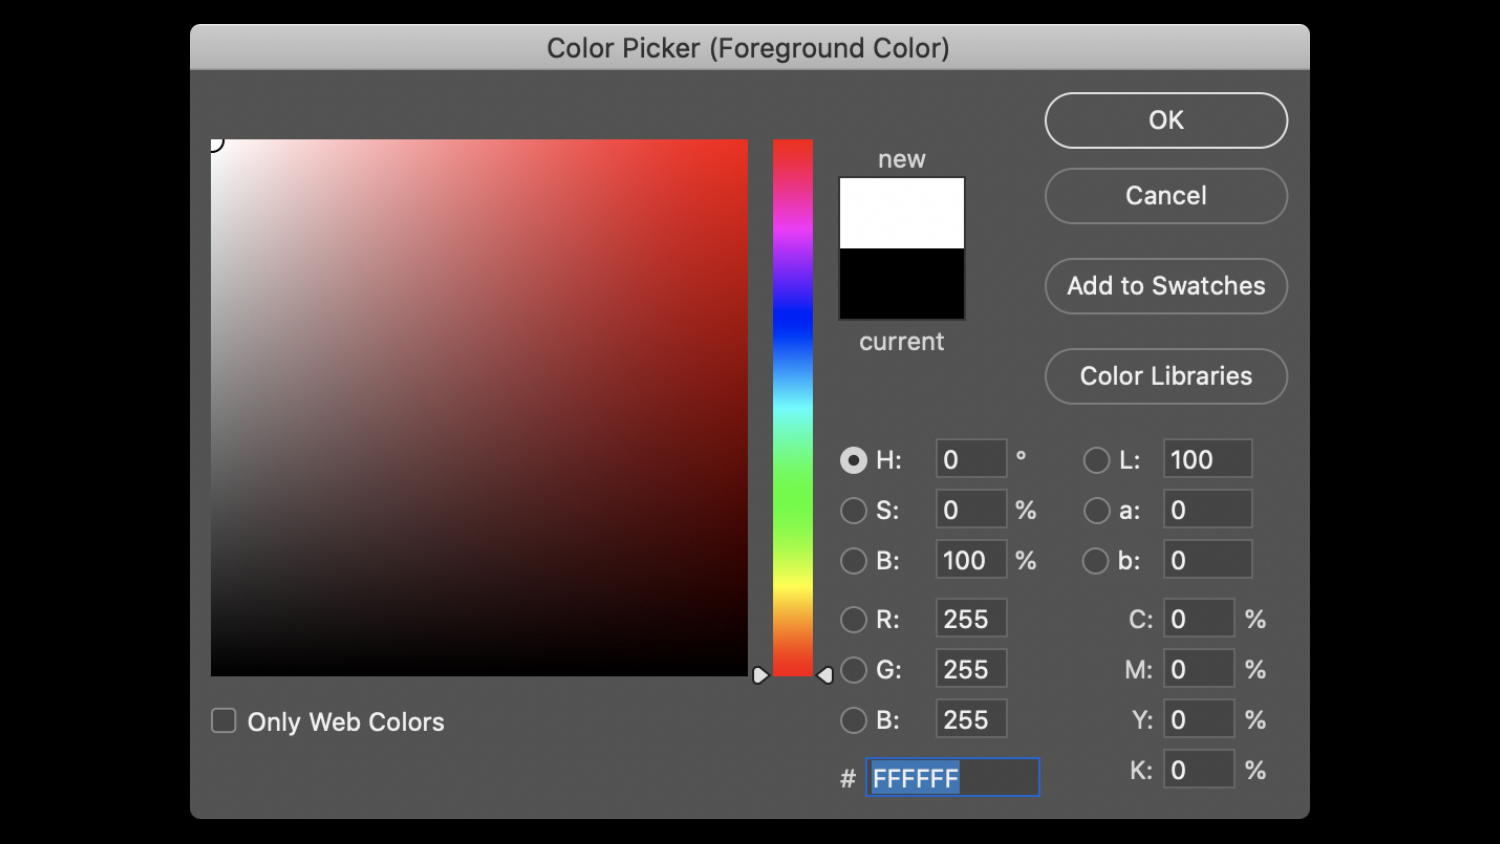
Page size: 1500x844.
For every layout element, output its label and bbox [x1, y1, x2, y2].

picture [190, 24, 1310, 819]
